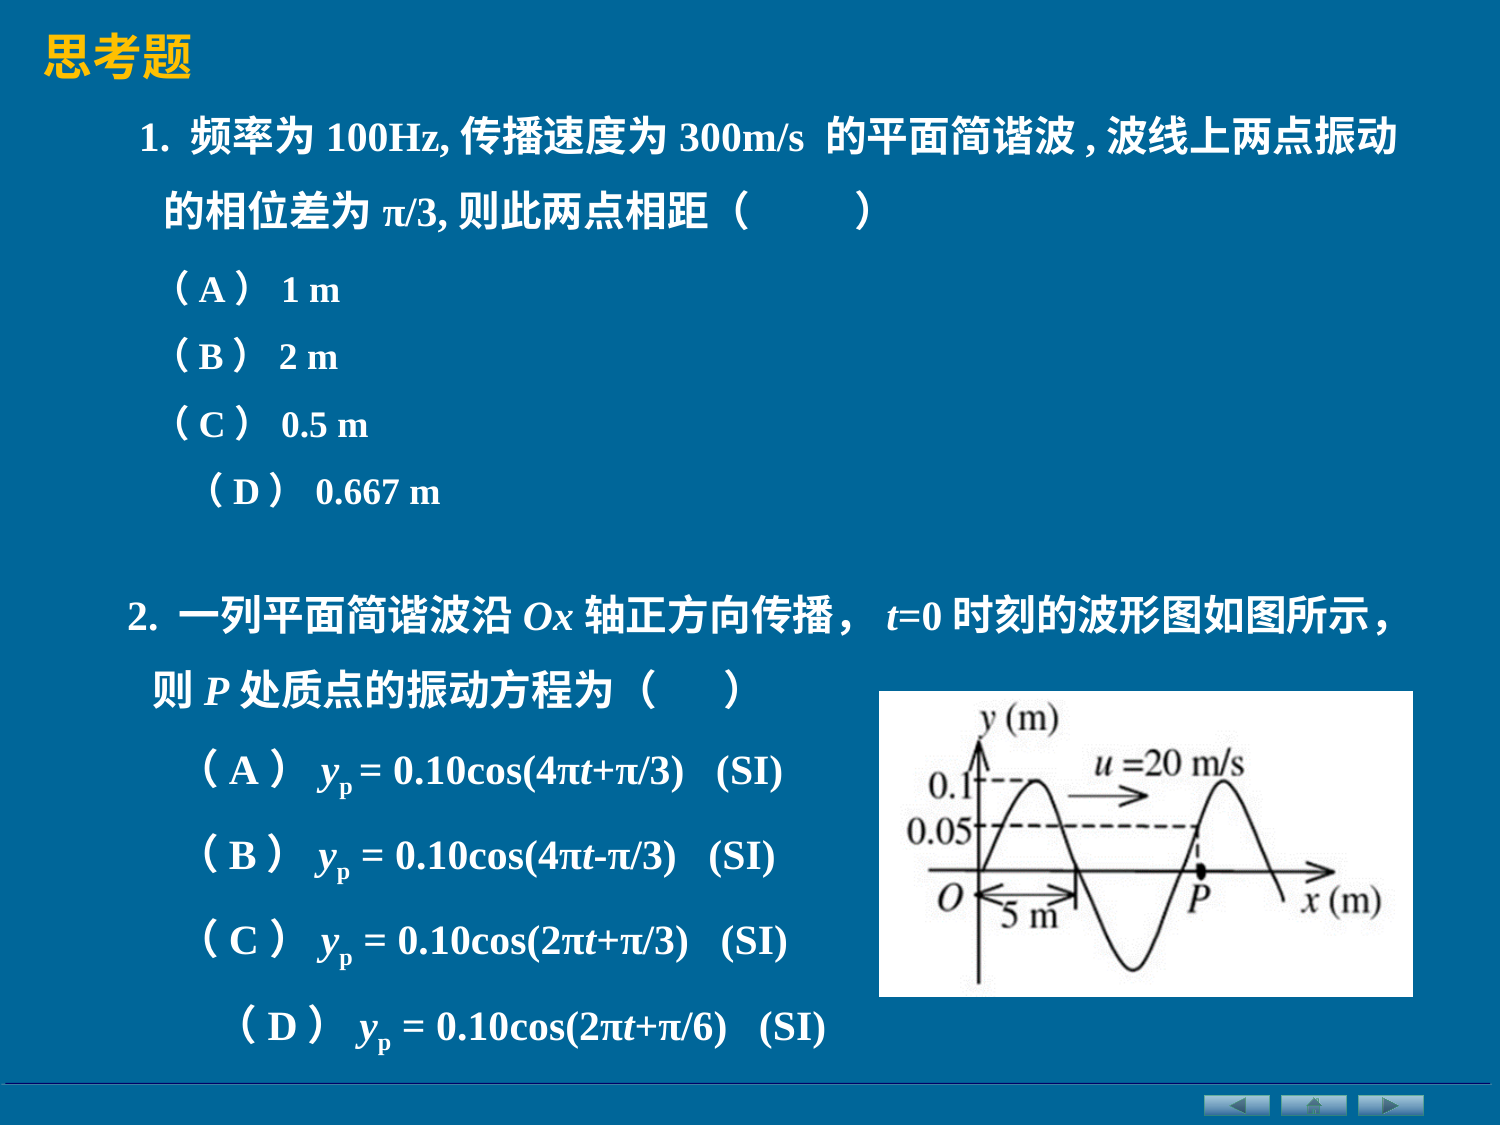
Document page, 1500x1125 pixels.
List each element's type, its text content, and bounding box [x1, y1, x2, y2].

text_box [111, 77, 1436, 516]
picture [880, 692, 1412, 996]
text_box 2. 一列平面简谐波沿Ox轴正方向传播，t=0时刻的波形图如图所示，则P处质点的振动方程为（ ） （A）yp = 0.10cos(4πt+π/3) (SI) （B）yp = 0.10cos(4πt-π/3) (SI) （C）yp = 0.10cos(2πt+π/3) (SI) （D）yp = 0.10cos(2πt+π/6) (SI) [112, 556, 1459, 1063]
text_box 思考题 [28, 18, 208, 94]
